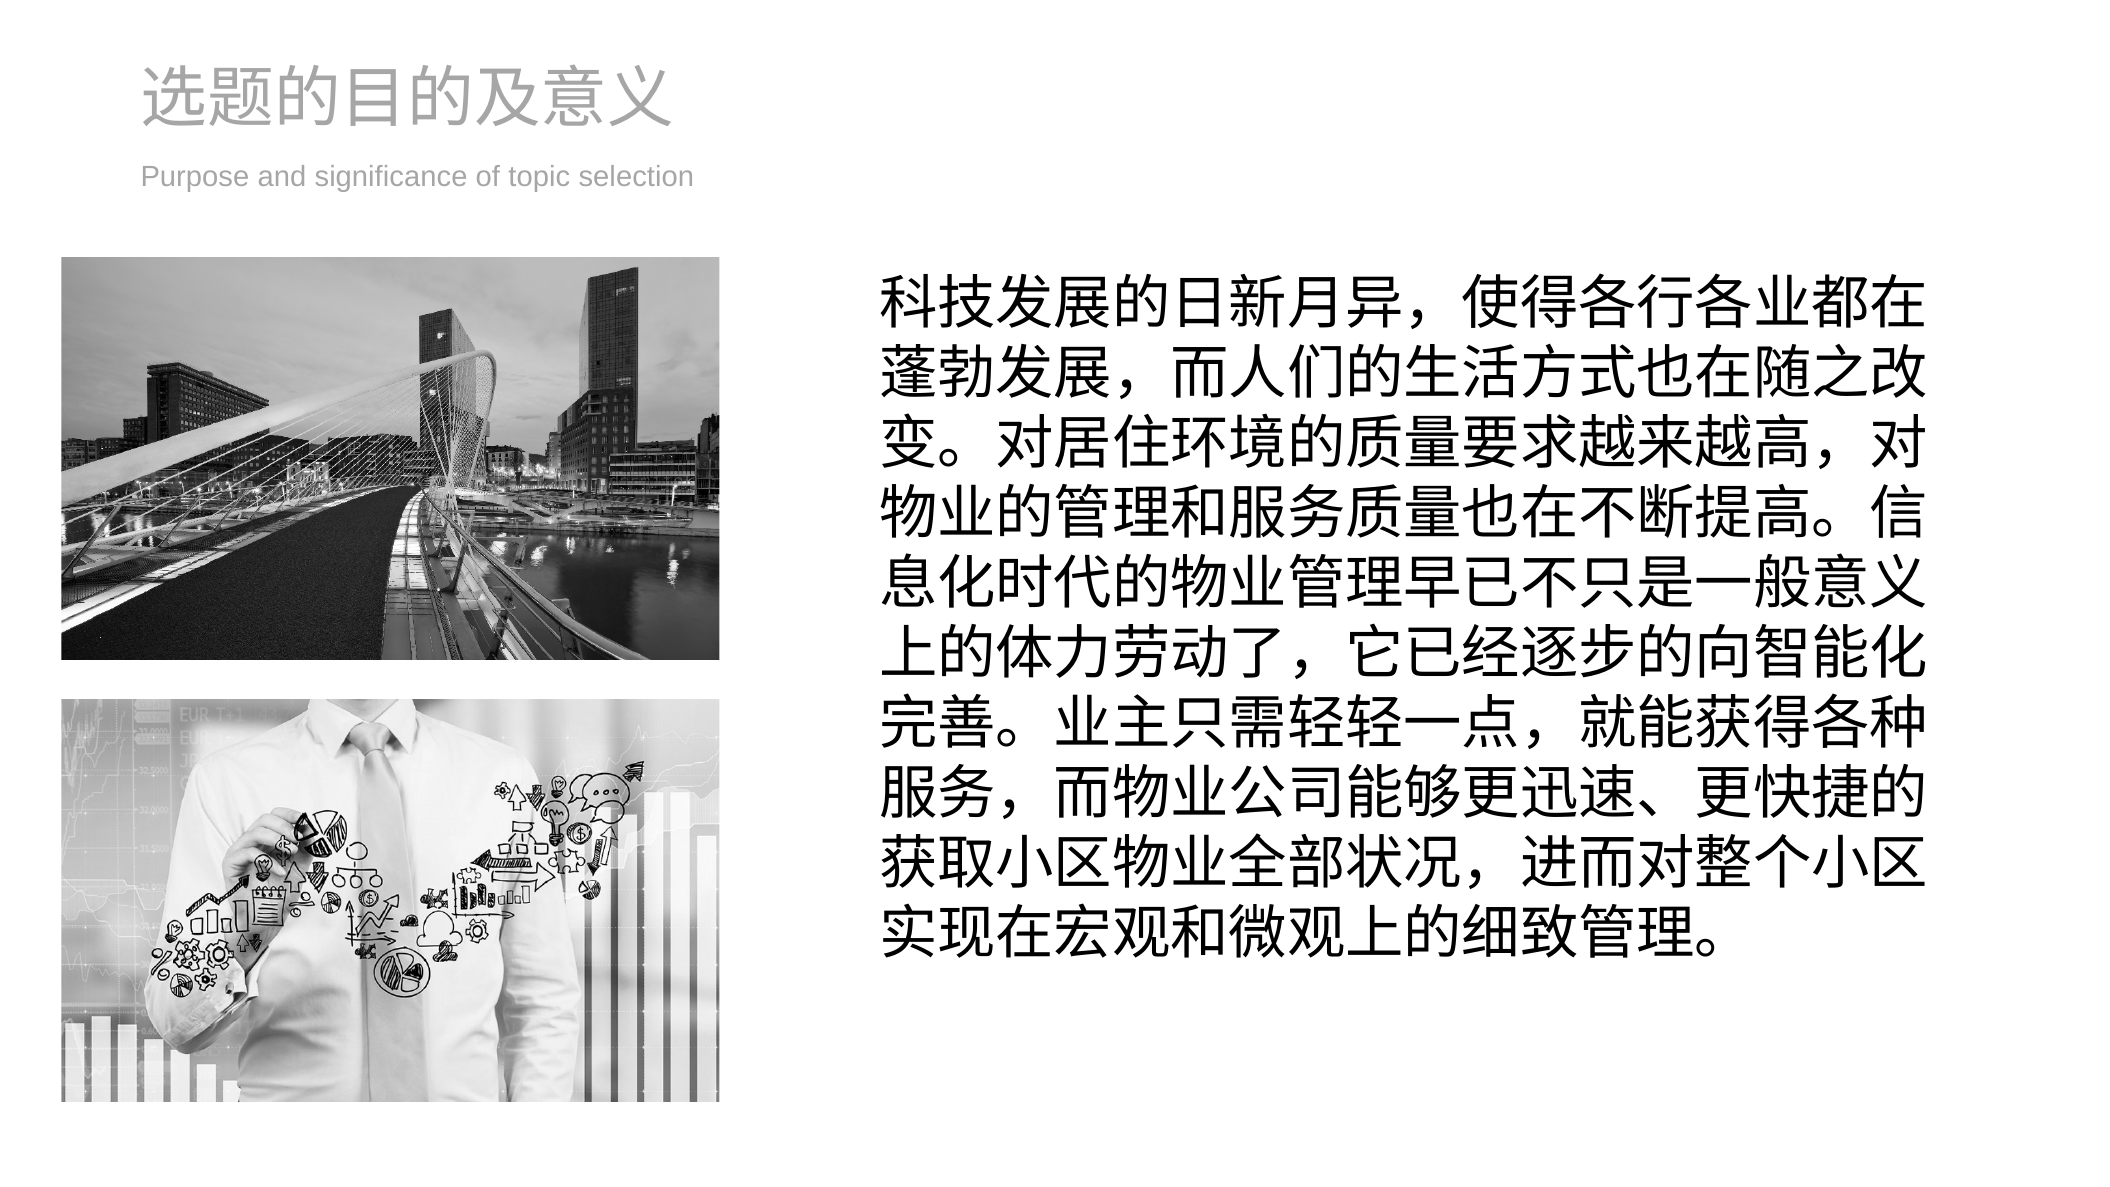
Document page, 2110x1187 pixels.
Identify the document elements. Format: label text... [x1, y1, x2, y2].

text_box Purpose and significance of topic selection [140, 156, 735, 192]
text_box [60, 257, 721, 660]
text_box 选题的目的及意义 [140, 54, 789, 135]
text_box [60, 699, 720, 1103]
text_box 科技发展的日新月异，使得各行各业都在蓬勃发展，而人们的生活方式也在随之改变。对居住环境的质量要求越来越高，对物业的管理和服务质量也在不断提高。信息化时代的物业管理早已不只是一般意义上的体力劳动了，它已经逐步的向智能化完善。业主只需轻轻一点，就能获得各种服务，而物业公司能够更迅速、更快捷的获取小区物业全部状况，进而对整个小区实现在宏观和微观上的细致管理。 [864, 257, 1945, 1043]
